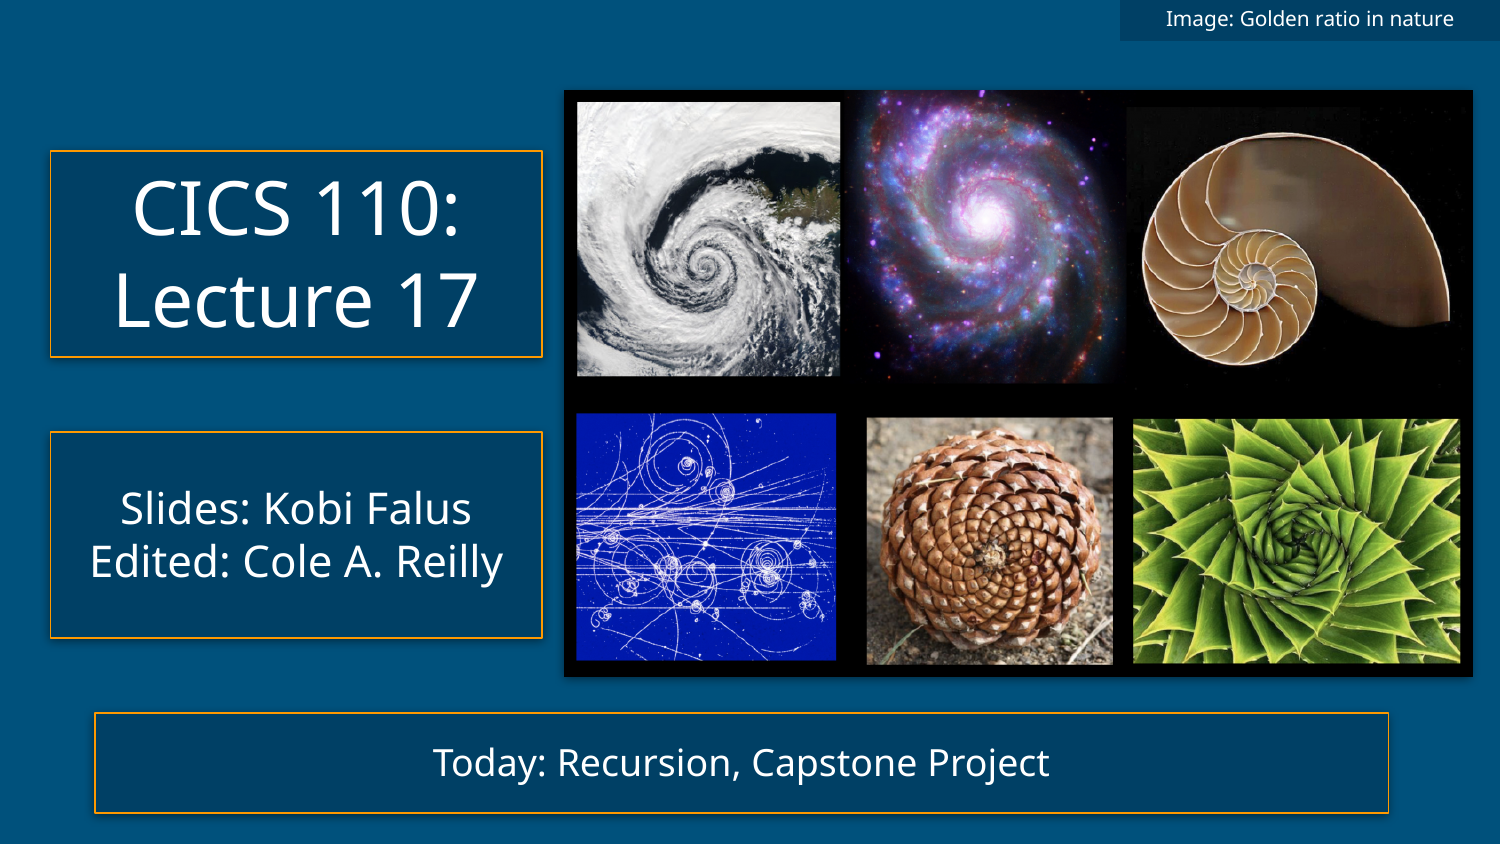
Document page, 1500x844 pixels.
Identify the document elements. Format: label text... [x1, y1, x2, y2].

list Image: Golden ratio in nature [1120, 0, 1500, 41]
title Slides: Kobi Falus Edited: Cole A. Reilly [50, 432, 543, 638]
picture [564, 91, 1472, 676]
title CICS 110: Lecture 17 [50, 151, 543, 357]
list Today: Recursion, Capstone Project [94, 713, 1389, 814]
